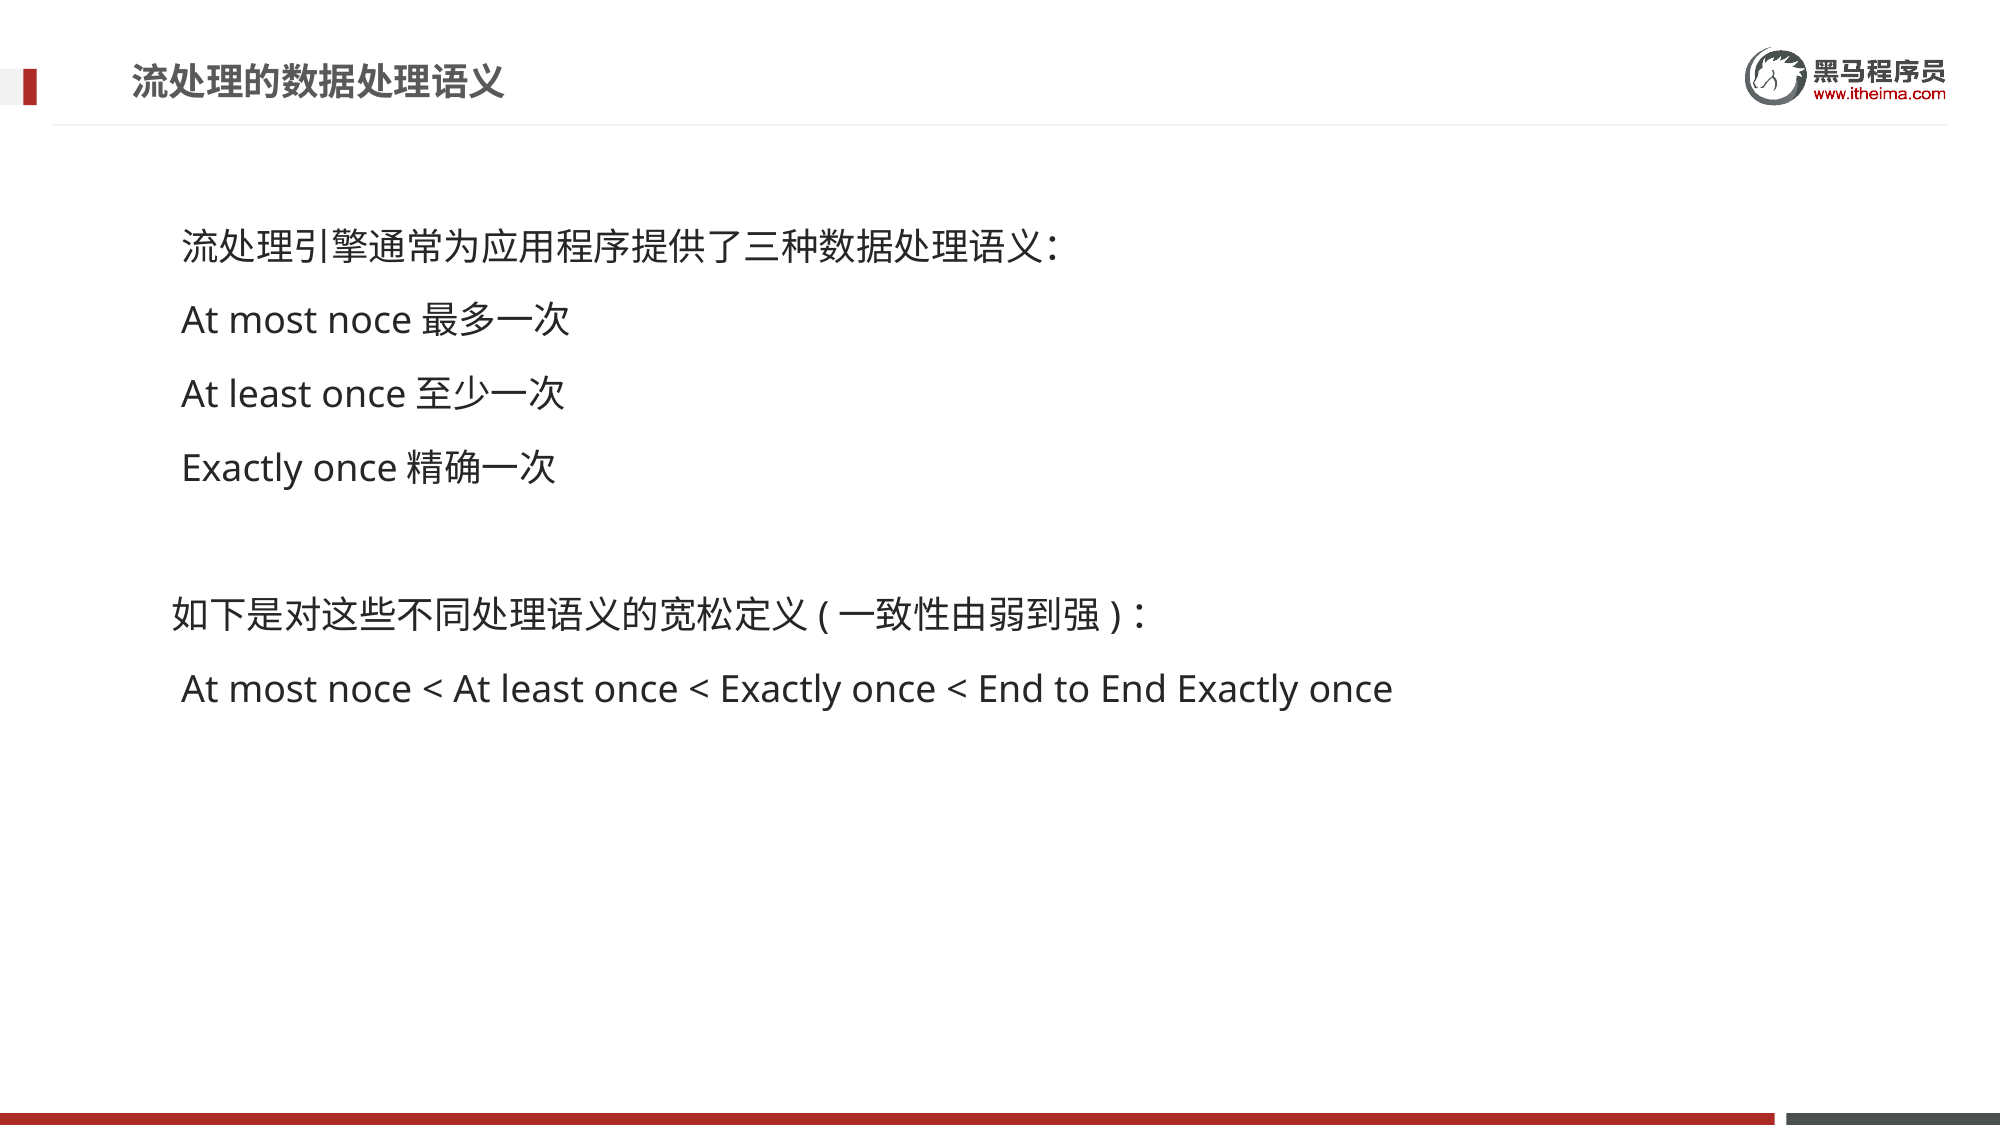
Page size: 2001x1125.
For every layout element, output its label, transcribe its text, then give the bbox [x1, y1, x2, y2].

list 流处理引擎通常为应用程序提供了三种数据处理语义： At most noce最多一次 At least once至少一次 Exactly once精确一次 如下是对这些不同处理语义的宽松定义(一致性由弱到强)： At most noce < At least once < Exactly once < End to End Exactly once [122, 192, 1878, 766]
picture [1744, 46, 1946, 106]
title 流处理的数据处理语义 [116, 38, 1556, 124]
